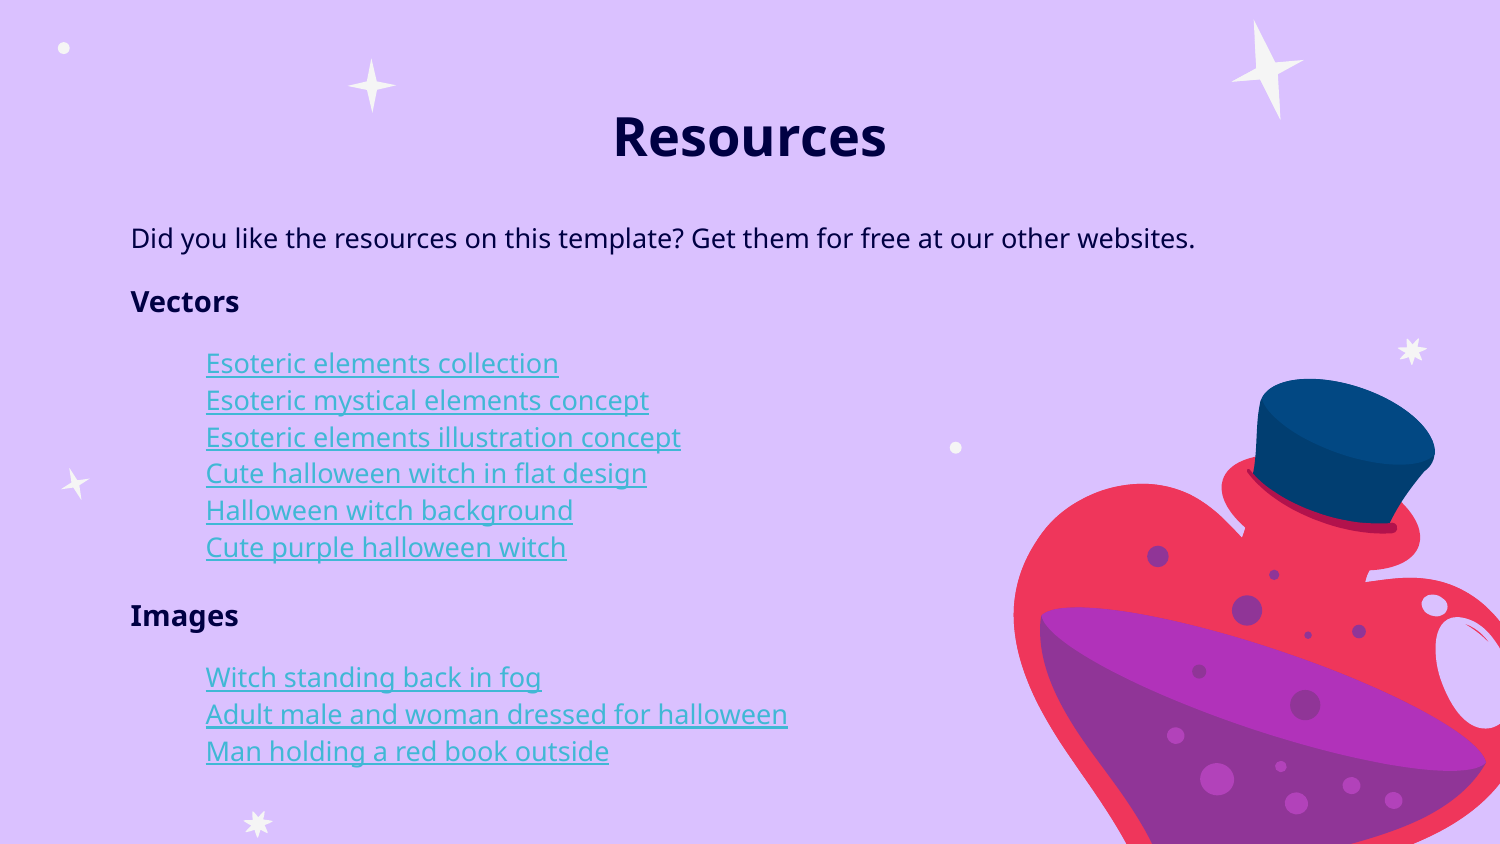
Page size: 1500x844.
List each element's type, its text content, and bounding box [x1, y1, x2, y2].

title Resources [117, 87, 1383, 183]
list Did you like the resources on this template? Get them for free at our other websites. Vectors Esoteric elements collection Esoteric mystical elements concept Esoteric elements illustration concept Cute halloween witch in flat design Halloween witch background Cute purple halloween witch Images Witch standing back in fog Adult male and woman dressed for halloween Man holding a red book outside [115, 206, 1382, 789]
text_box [1012, 378, 1500, 844]
